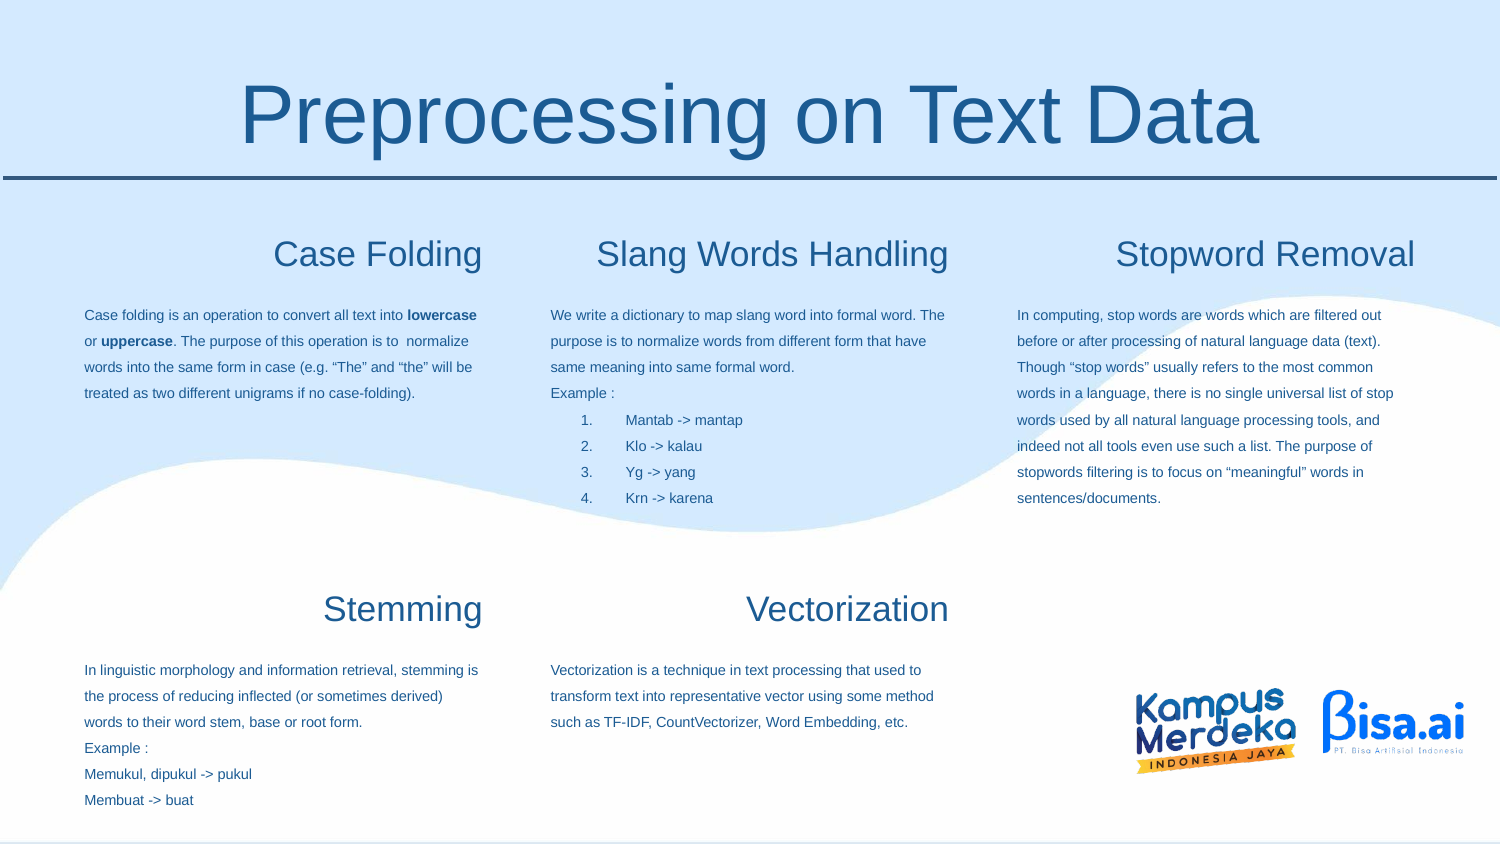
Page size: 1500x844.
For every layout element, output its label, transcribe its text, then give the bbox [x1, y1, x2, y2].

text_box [550, 568, 950, 724]
text_box Preprocessing on Text Data [3, 40, 1497, 160]
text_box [550, 214, 950, 528]
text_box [84, 568, 484, 803]
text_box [1016, 214, 1416, 528]
picture [0, 0, 1500, 844]
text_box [84, 214, 484, 422]
